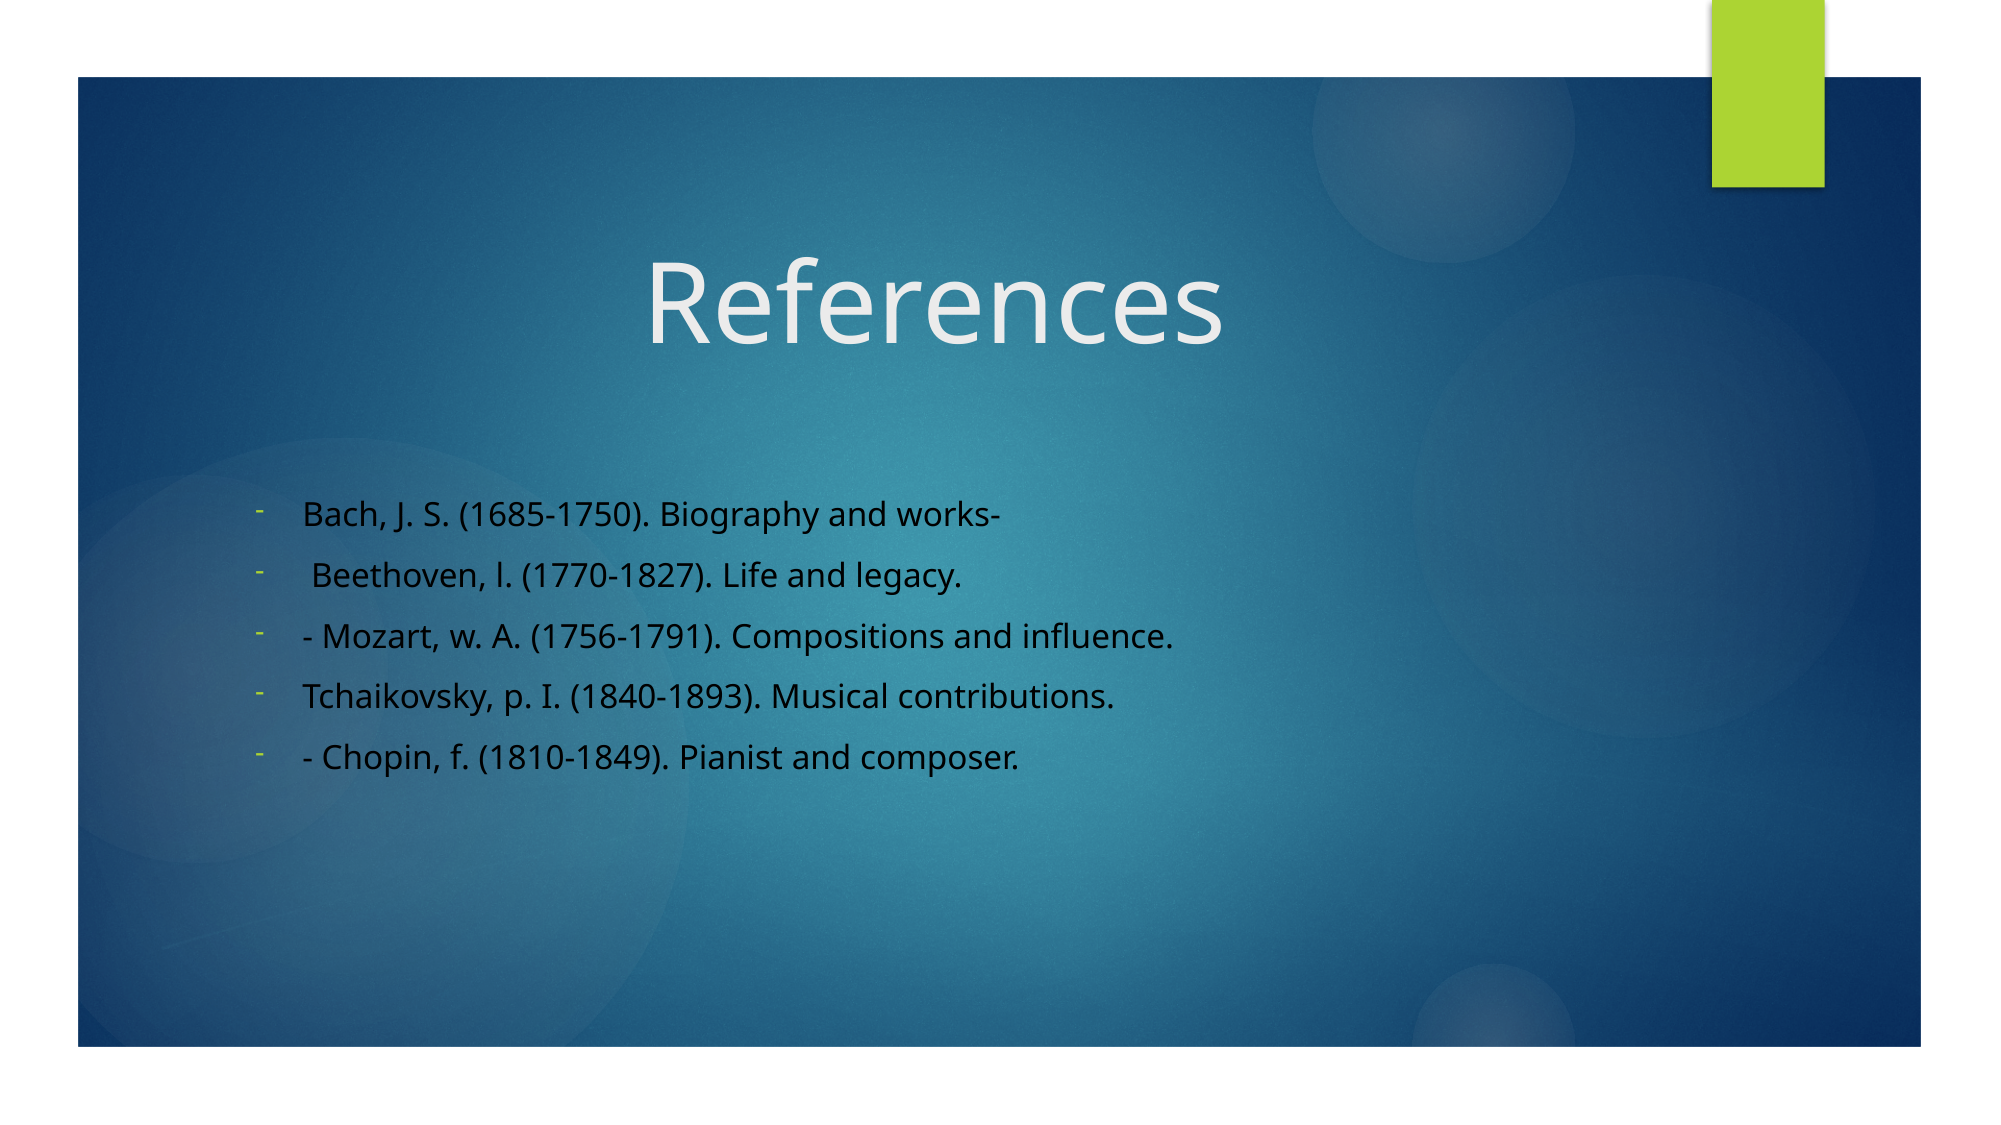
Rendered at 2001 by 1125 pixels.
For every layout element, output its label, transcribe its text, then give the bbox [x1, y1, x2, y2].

subtitle Bach, J. S. (1685-1750). Biography and works- Beethoven, l. (1770-1827). Life and legacy. - Mozart, w. A. (1756-1791). Compositions and influence. Tchaikovsky, p. I. (1840-1893). Musical contributions. - Chopin, f. (1810-1849). Pianist and composer. [240, 485, 1689, 925]
title References [210, 231, 1659, 374]
